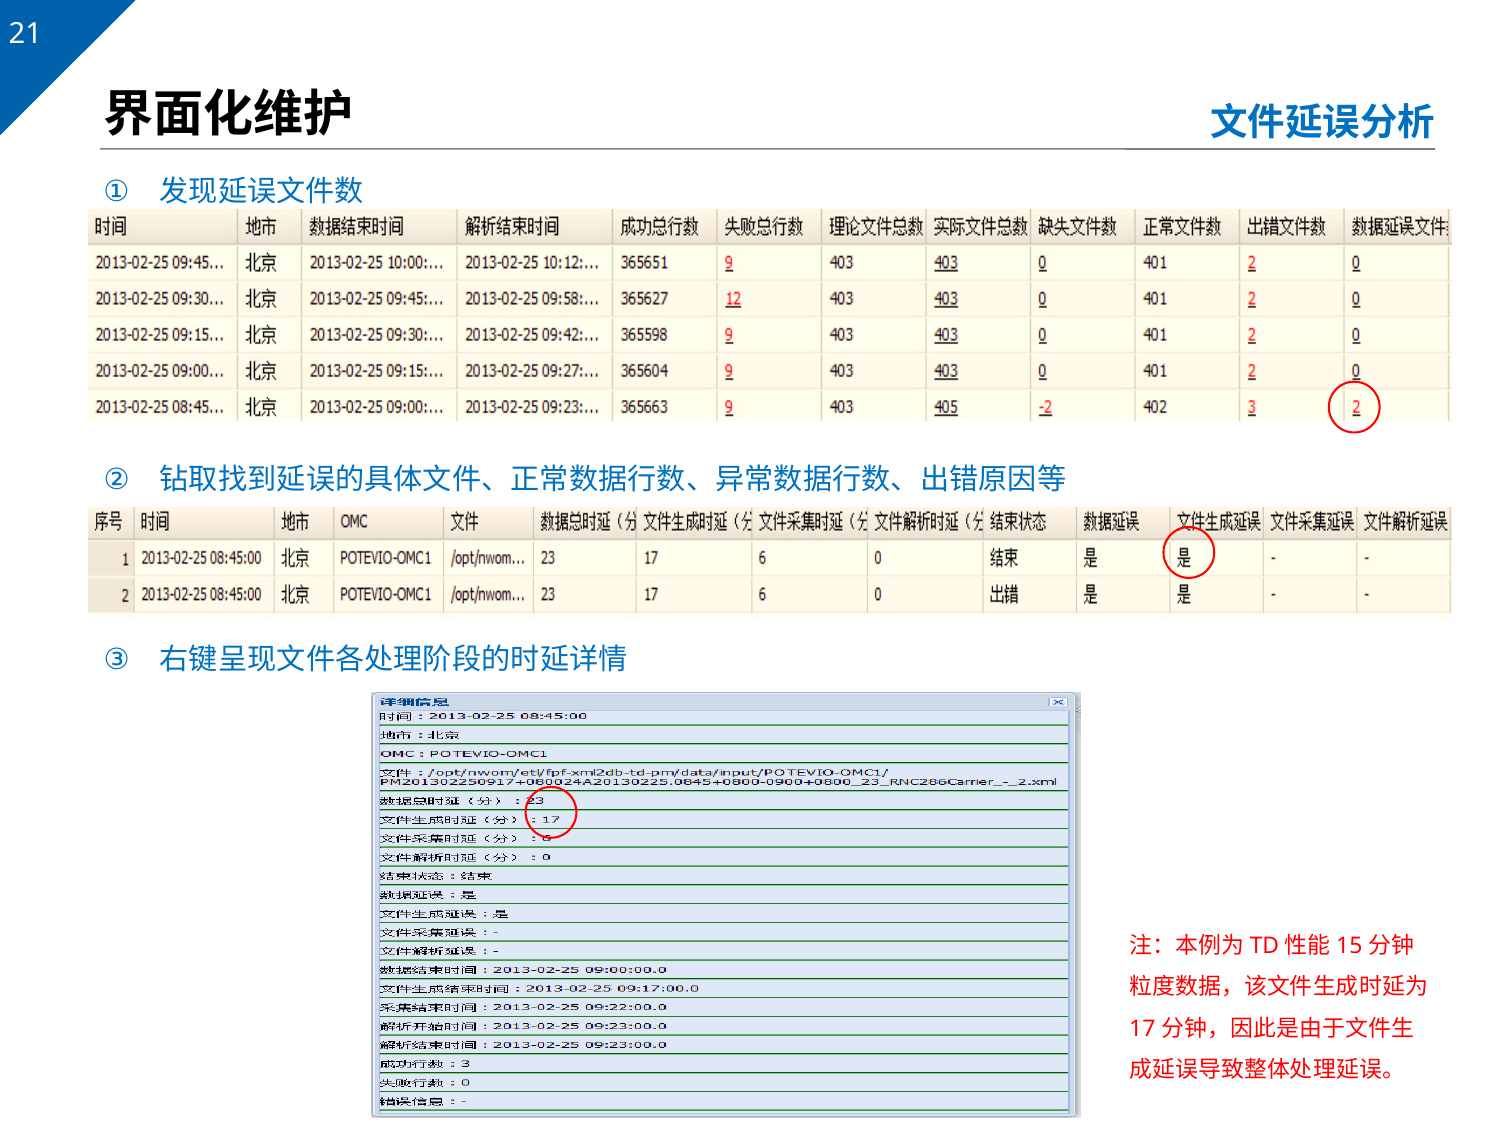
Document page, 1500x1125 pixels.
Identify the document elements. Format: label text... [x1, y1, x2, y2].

picture [88, 507, 1452, 618]
picture [88, 209, 1452, 421]
text_box 钻取找到延误的具体文件、正常数据行数、异常数据行数、出错原因等 [88, 435, 1424, 503]
title 界面化维护 [88, 9, 675, 147]
text_box 右键呈现文件各处理阶段的时延详情 [88, 626, 1424, 684]
text_box 发现延误文件数 [88, 147, 1424, 209]
picture [371, 692, 1081, 1118]
text_box 文件延误分析 [1195, 90, 1451, 151]
text_box 注：本例为TD性能15分钟粒度数据，该文件生成时延为17分钟，因此是由于文件生成延误导致整体处理延误。 [1114, 909, 1447, 1090]
